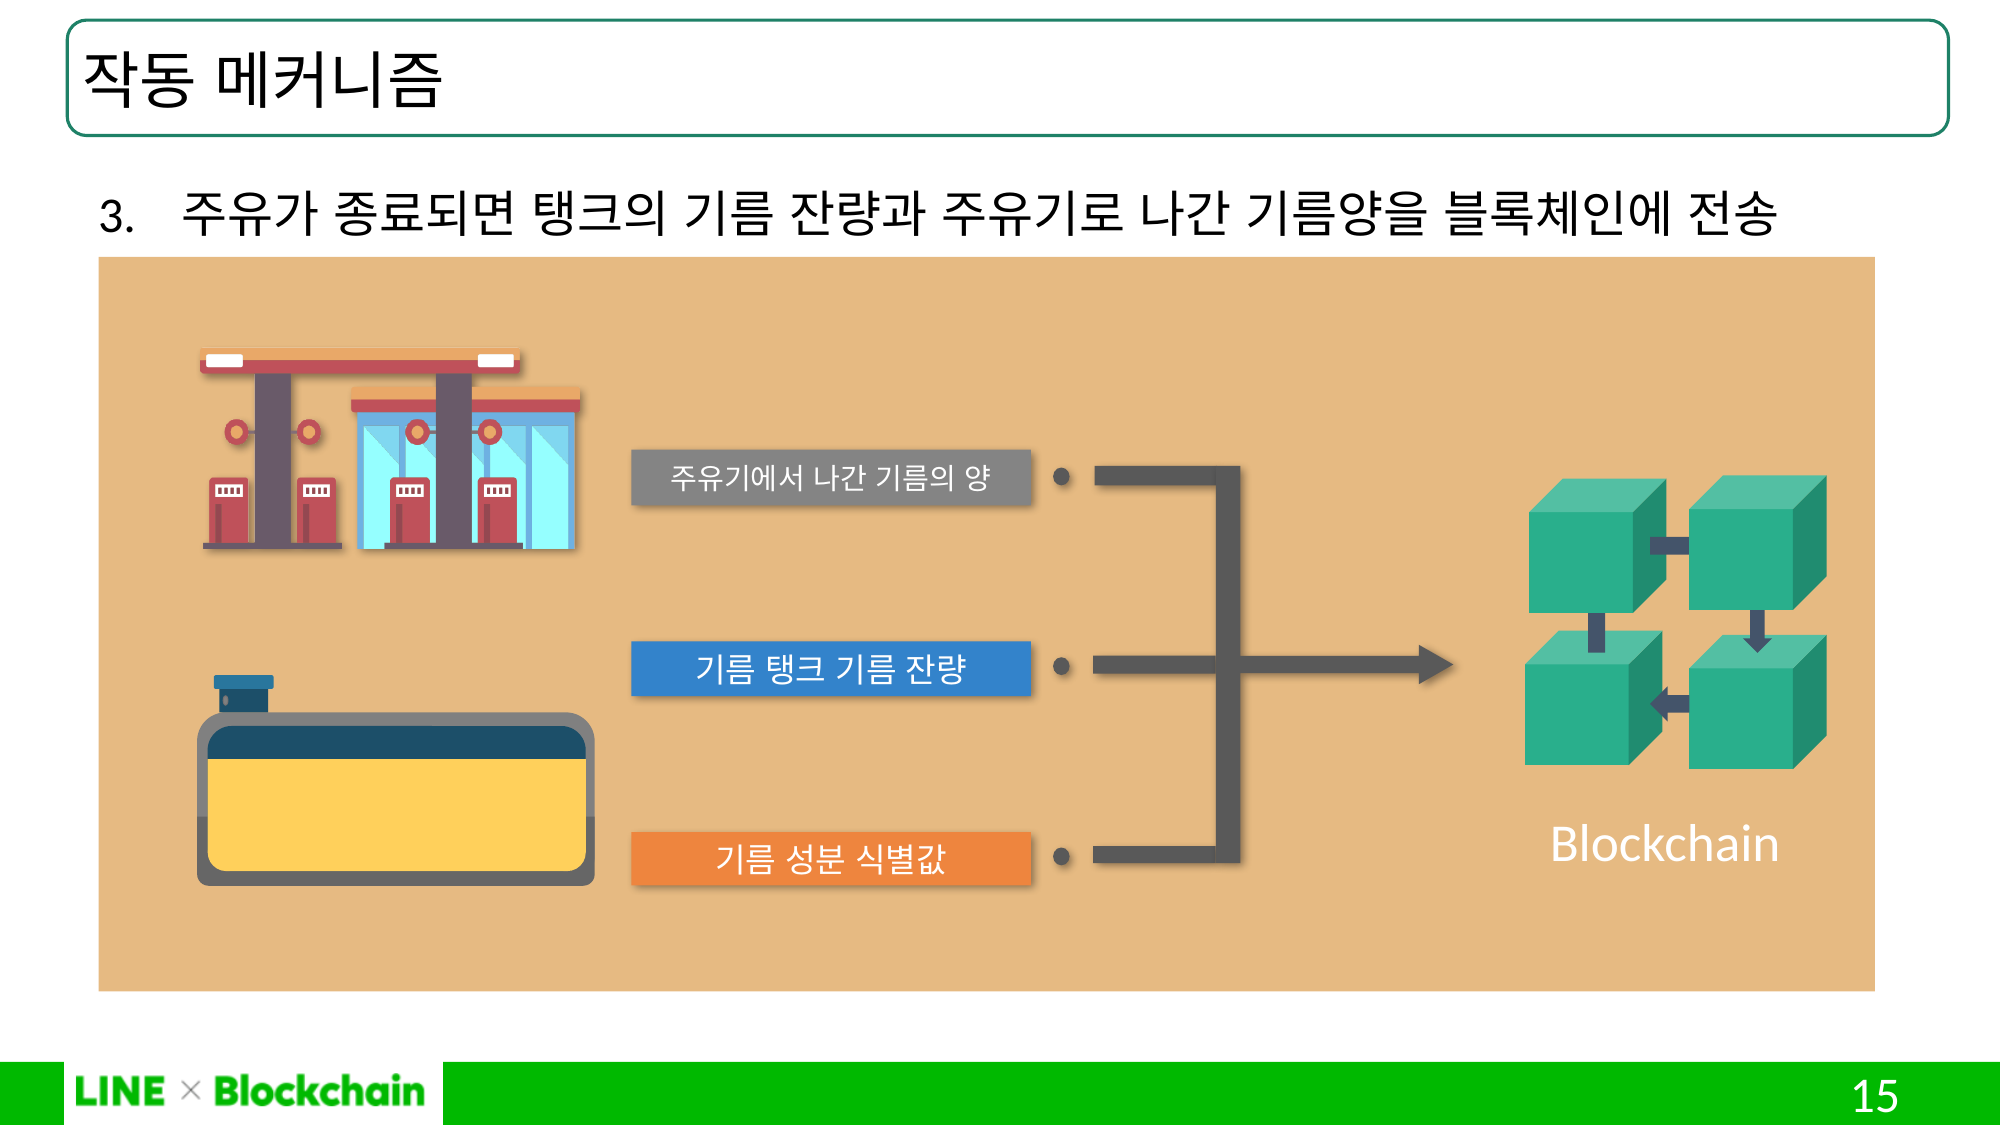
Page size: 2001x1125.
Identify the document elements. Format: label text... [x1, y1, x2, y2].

list 3. 주유가 종료되면 탱크의 기름 잔량과 주유기로 나간 기름양을 블록체인에 전송 [83, 181, 1892, 1014]
picture [64, 1061, 443, 1125]
text_box [66, 19, 1950, 137]
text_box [98, 256, 1875, 992]
text_box 작동 메커니즘 [67, 41, 1819, 172]
